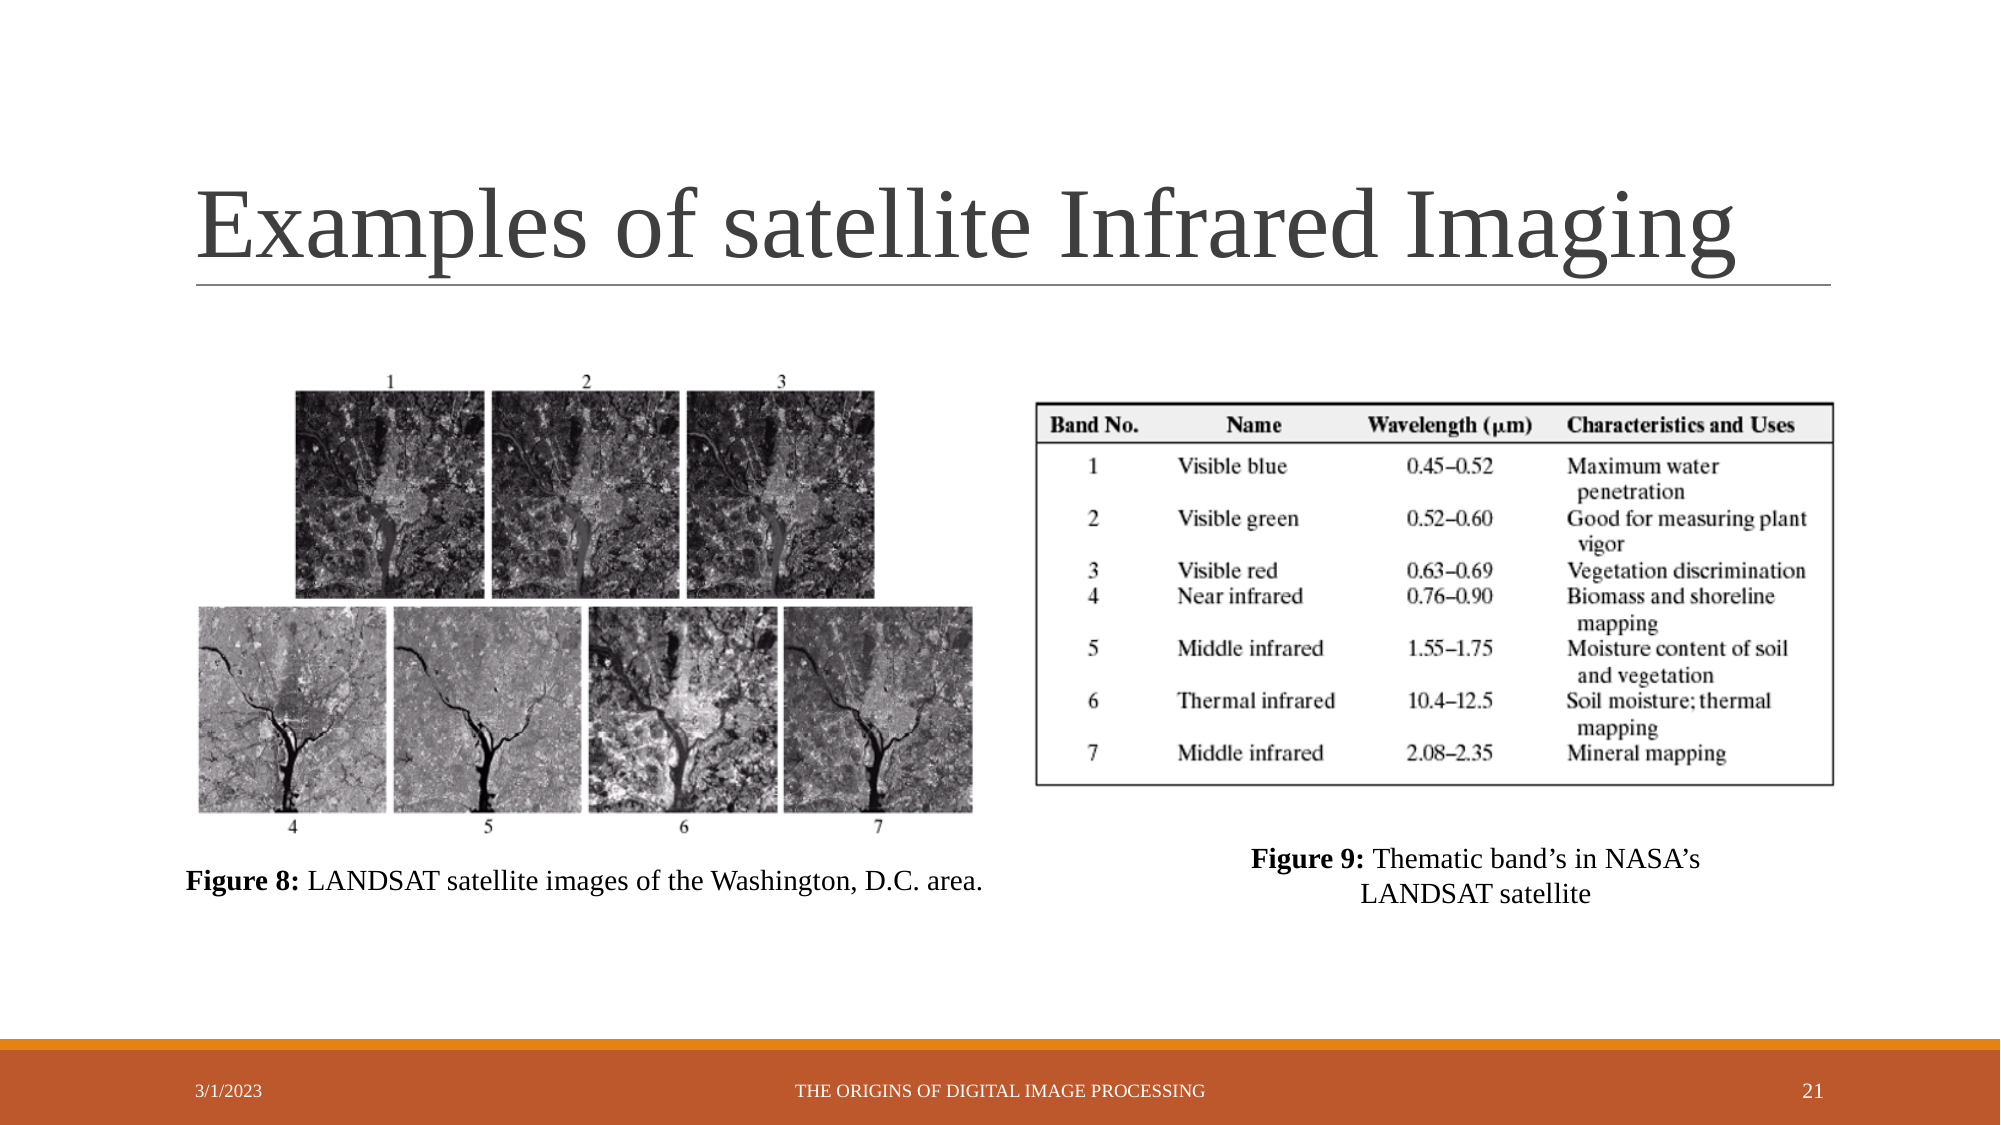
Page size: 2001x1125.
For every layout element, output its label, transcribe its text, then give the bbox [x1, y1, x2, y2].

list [179, 371, 991, 841]
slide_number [180, 1059, 586, 1120]
slide_number ‹#› [1624, 1059, 1840, 1120]
picture [1029, 399, 1840, 793]
footer THE ORIGINS OF DIGITAL IMAGE PROCESSING [604, 1059, 1396, 1120]
title Examples of satellite Infrared Imaging [180, 47, 1830, 285]
text_box Figure 8: LANDSAT satellite images of the Washington, D.C. area. [170, 853, 1000, 994]
text_box Figure 9: Thematic band’s in NASA’s LANDSAT satellite [1187, 832, 1765, 917]
